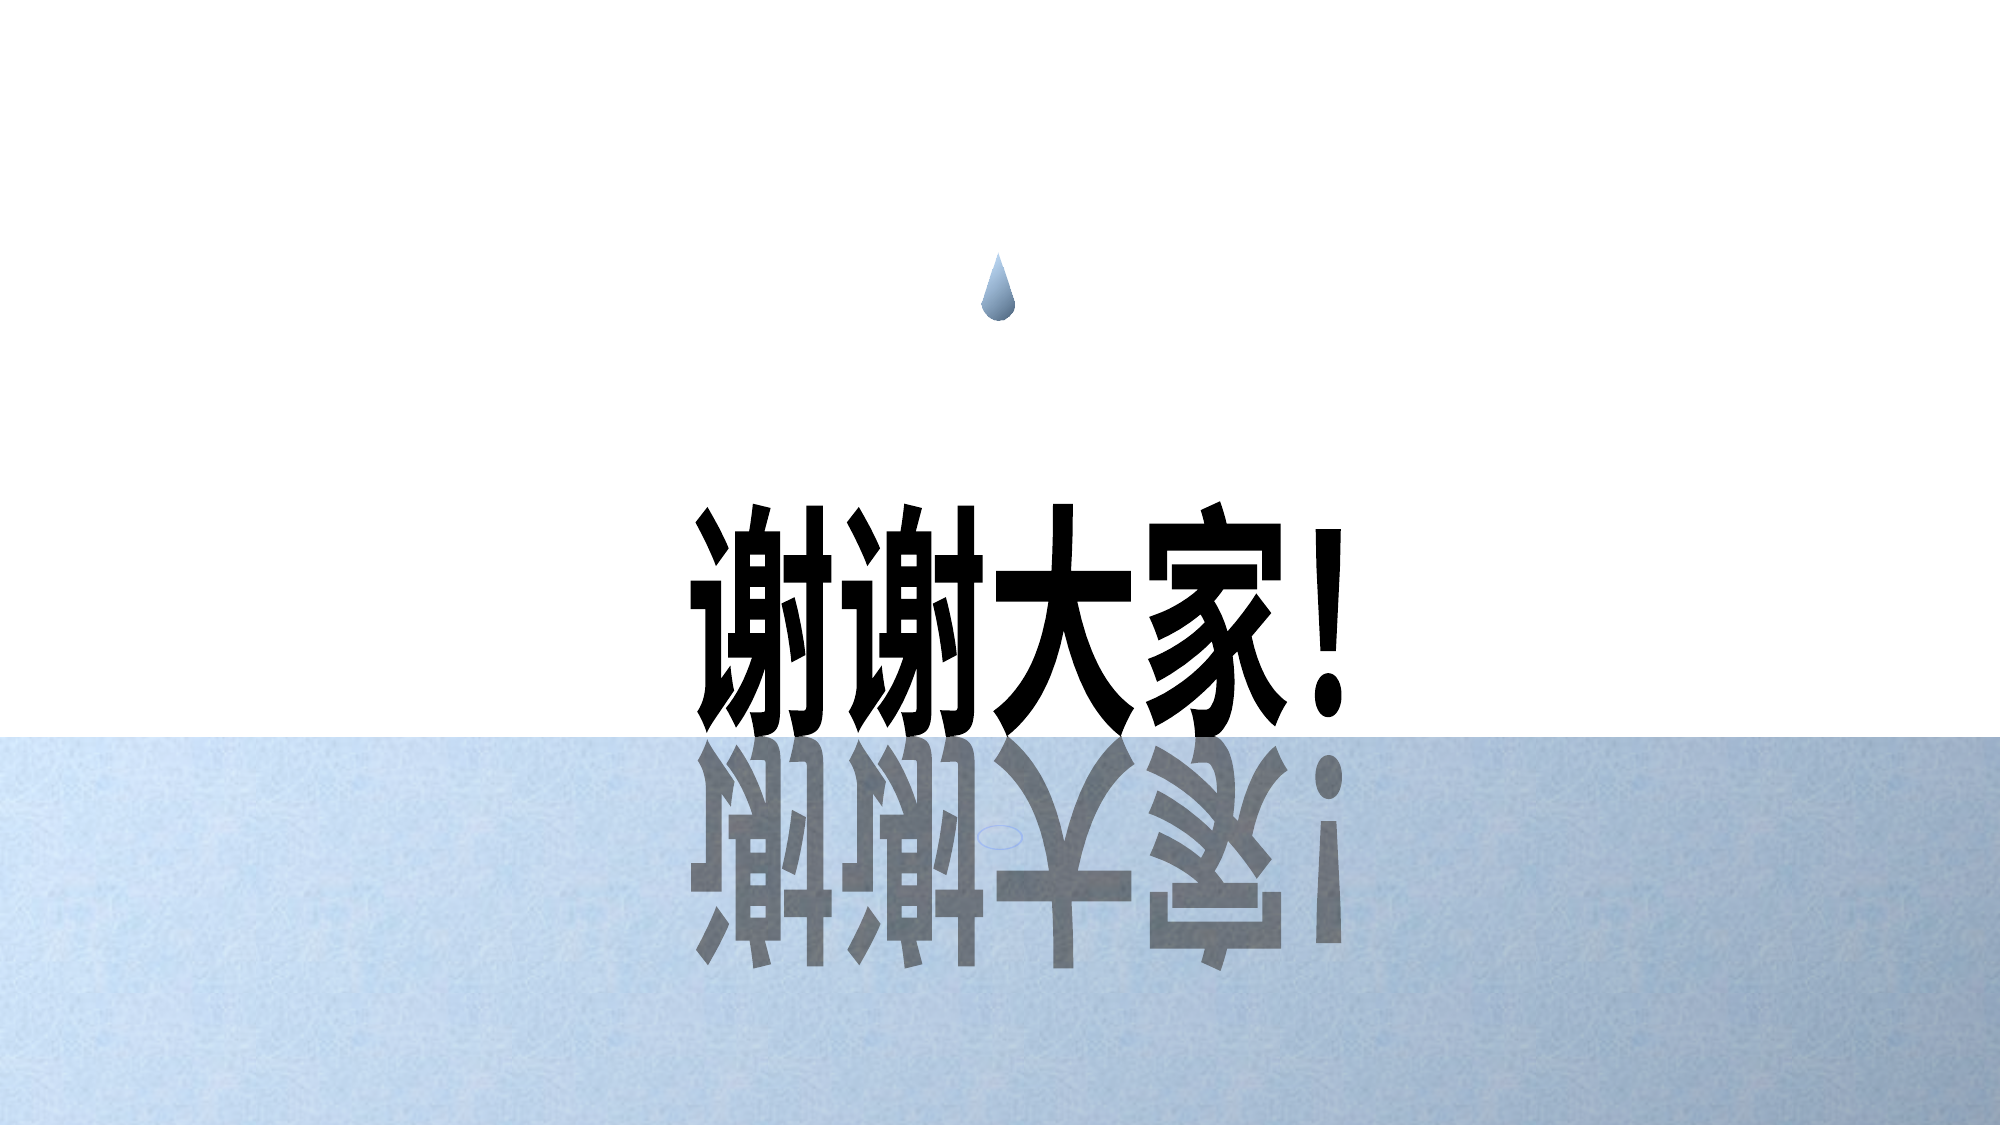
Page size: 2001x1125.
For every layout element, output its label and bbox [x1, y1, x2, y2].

text_box [0, 737, 2000, 1125]
text_box [981, 252, 1015, 321]
